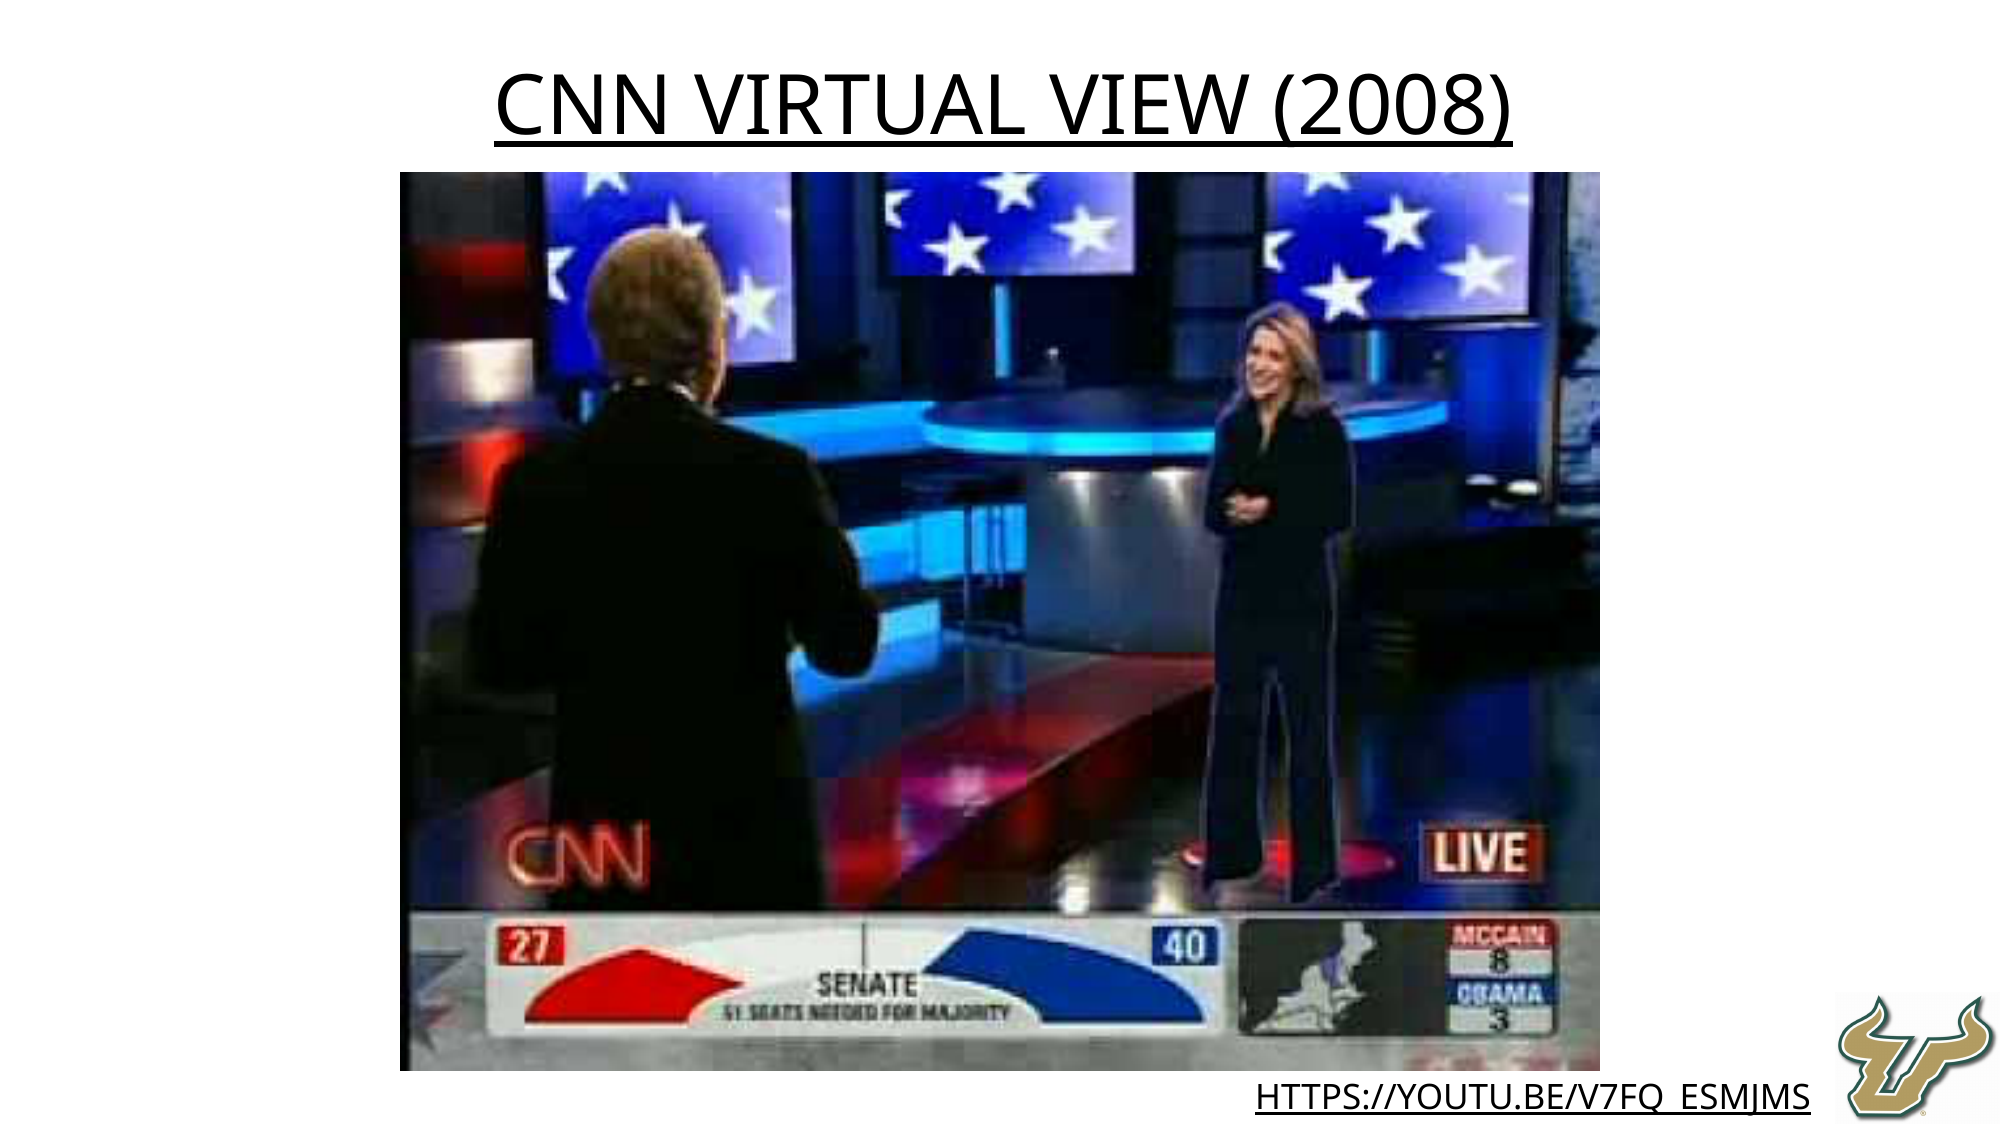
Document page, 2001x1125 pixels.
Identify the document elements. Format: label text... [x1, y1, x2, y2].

picture [1835, 992, 2000, 1124]
list https://youtu.be/v7fQ_EsMJMs [780, 1072, 1835, 1125]
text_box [399, 171, 1600, 1072]
list CNN Virtual View (2008) [261, 43, 1739, 172]
